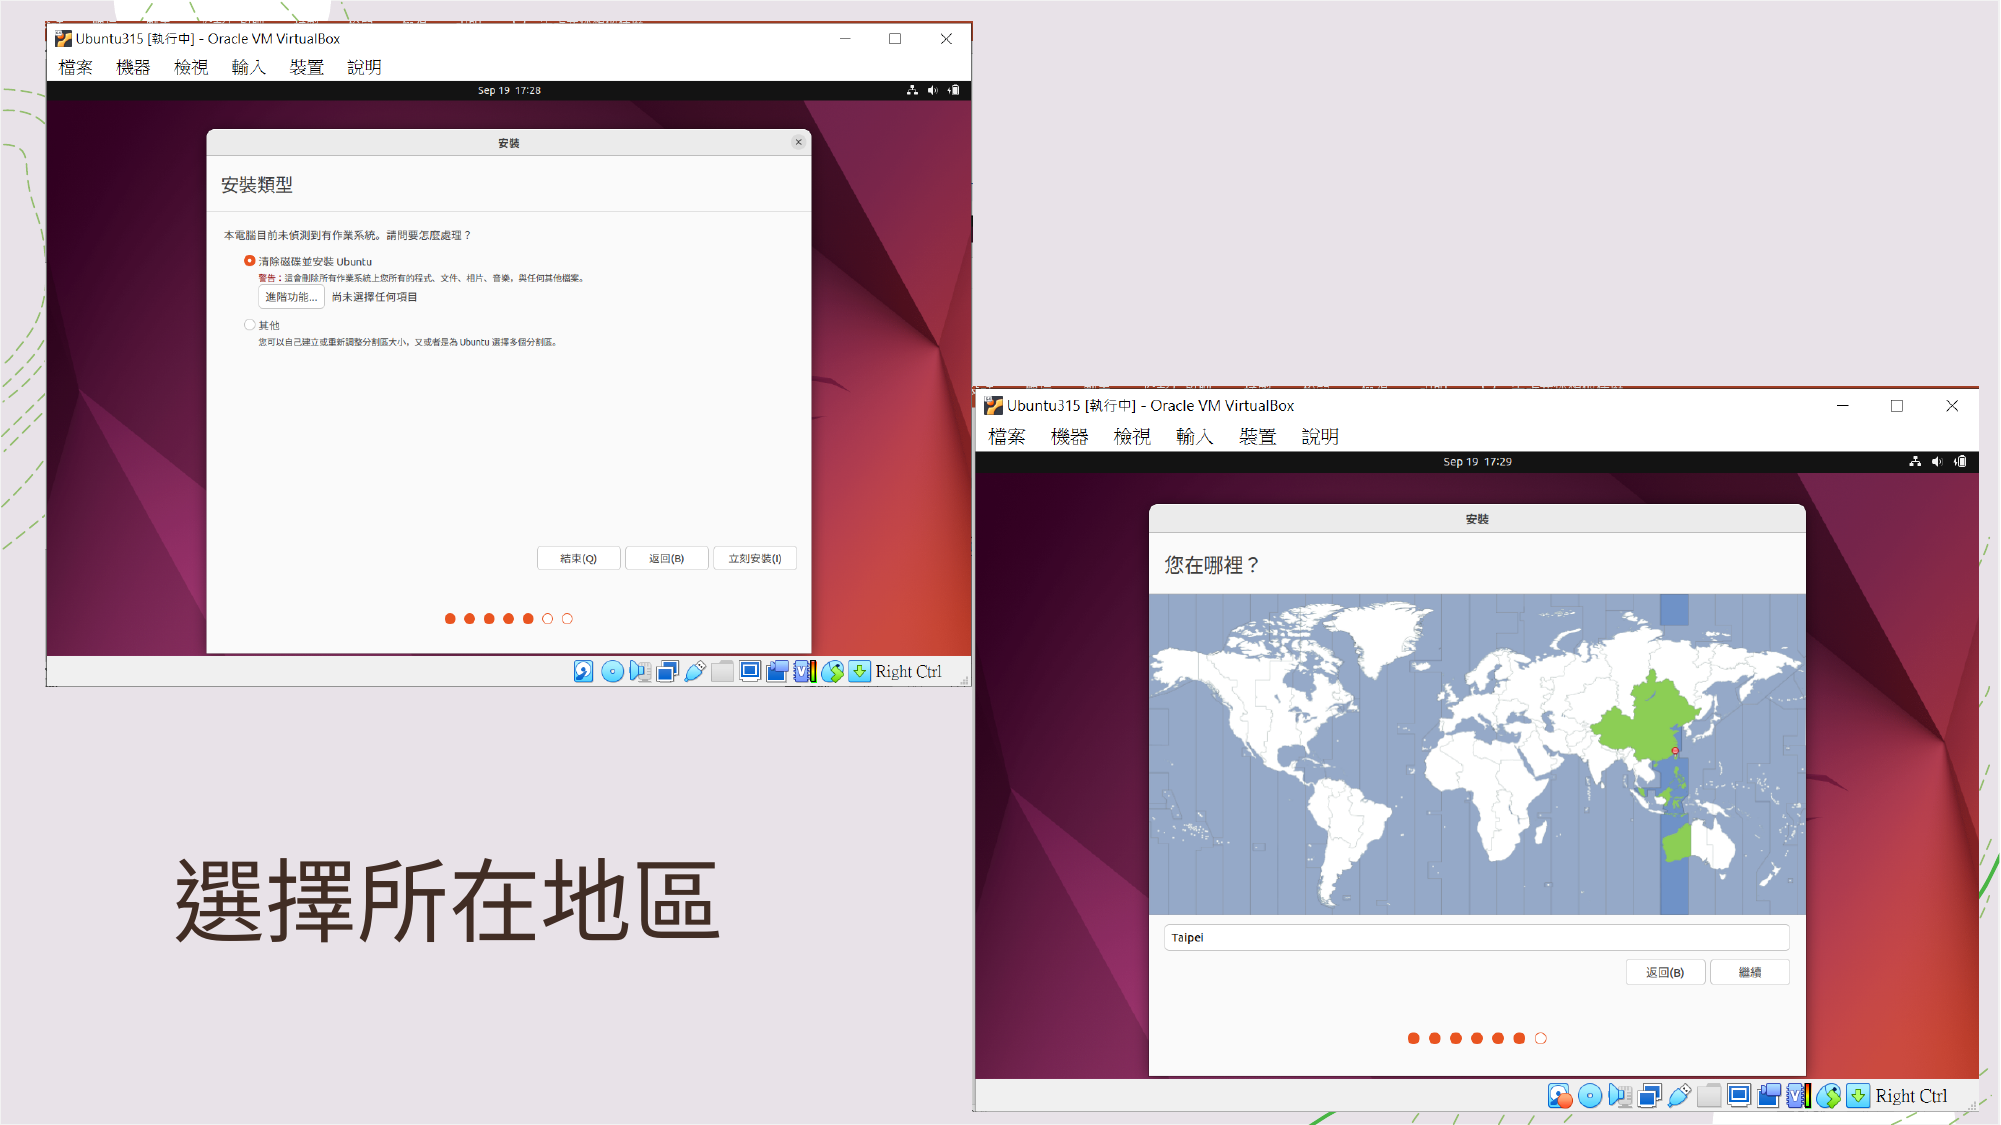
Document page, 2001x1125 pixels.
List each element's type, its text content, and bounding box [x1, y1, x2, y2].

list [45, 21, 973, 687]
picture [972, 386, 1980, 1112]
title 選擇所在地區 [158, 790, 771, 1008]
